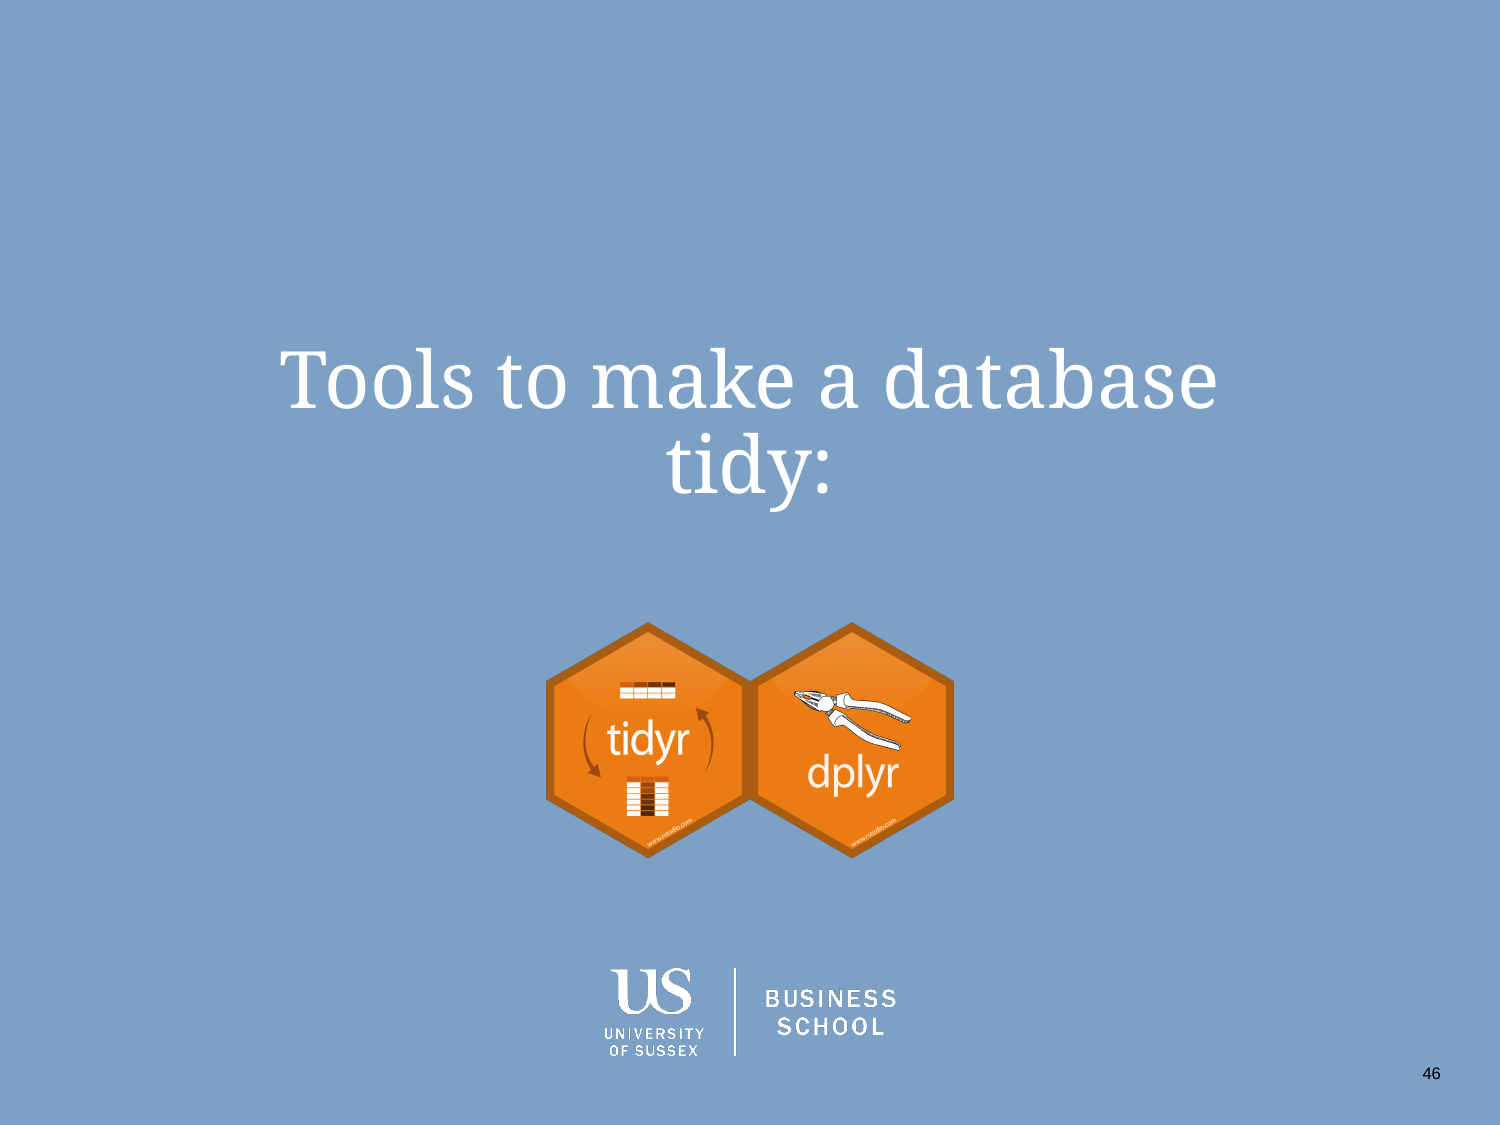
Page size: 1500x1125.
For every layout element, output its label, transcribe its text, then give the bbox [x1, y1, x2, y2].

picture [545, 622, 955, 860]
picture [603, 968, 897, 1056]
title Tools to make a database tidy: [187, 76, 1313, 776]
